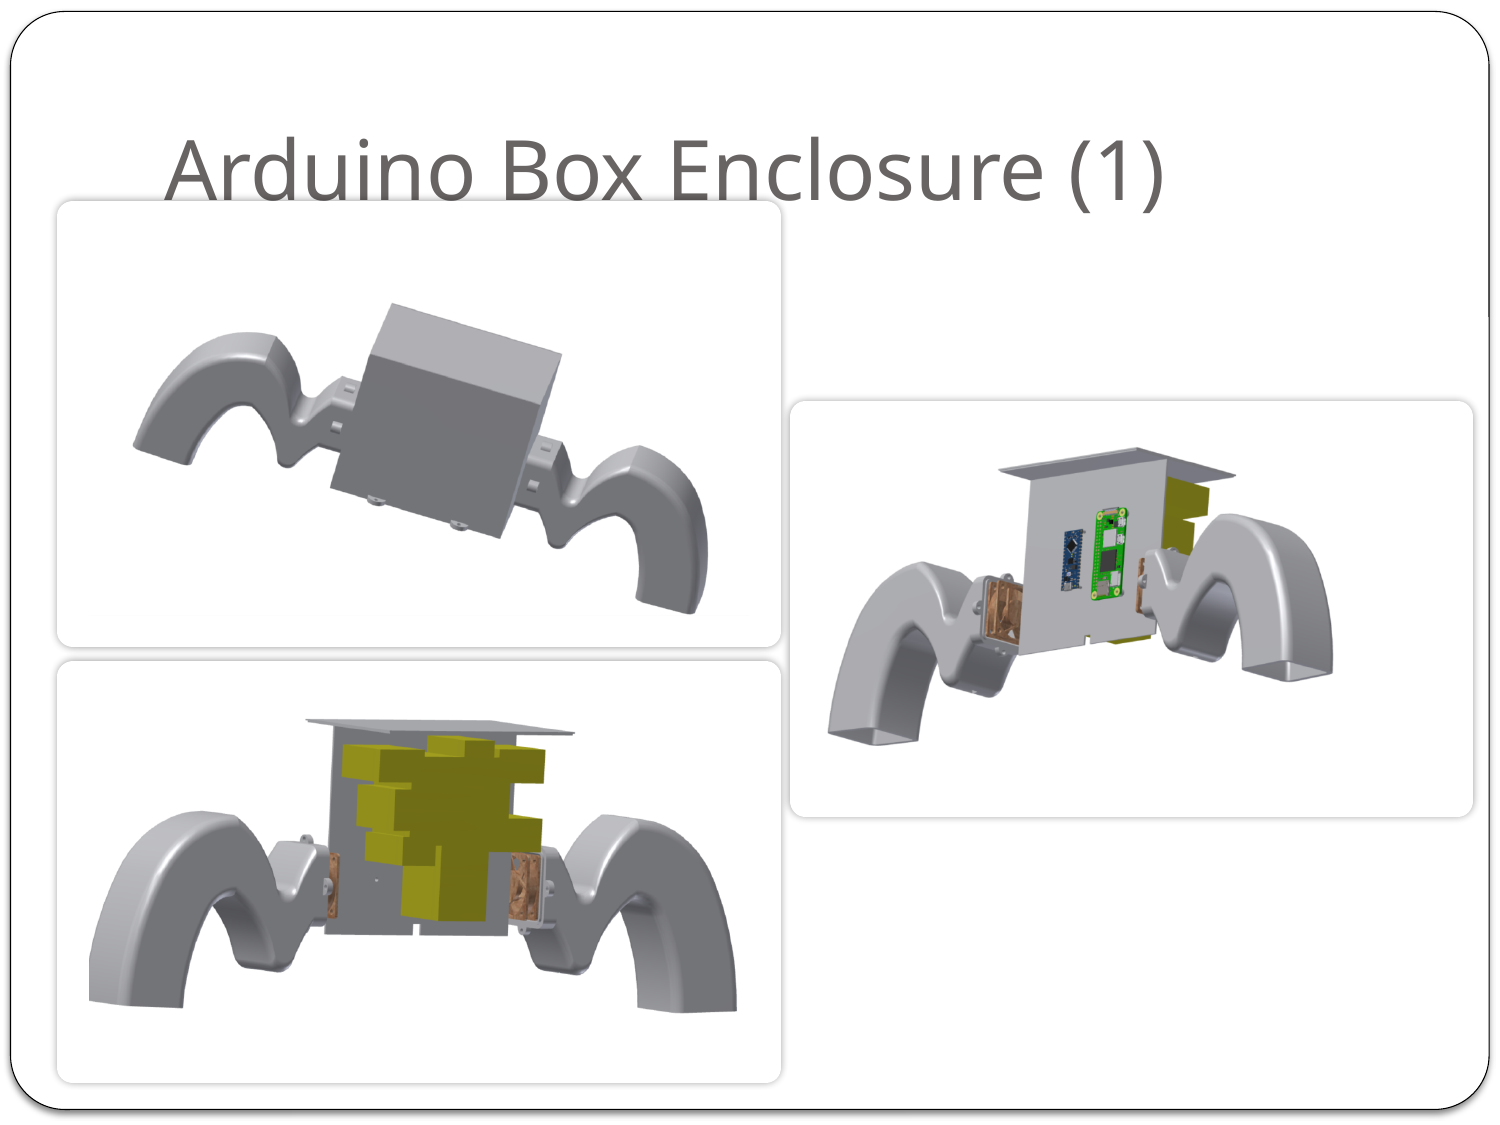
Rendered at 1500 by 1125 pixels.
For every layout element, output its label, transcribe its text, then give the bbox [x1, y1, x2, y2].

picture [88, 692, 751, 1053]
title Arduino Box Enclosure (1) [150, 45, 1425, 233]
picture [820, 432, 1443, 786]
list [88, 231, 751, 616]
